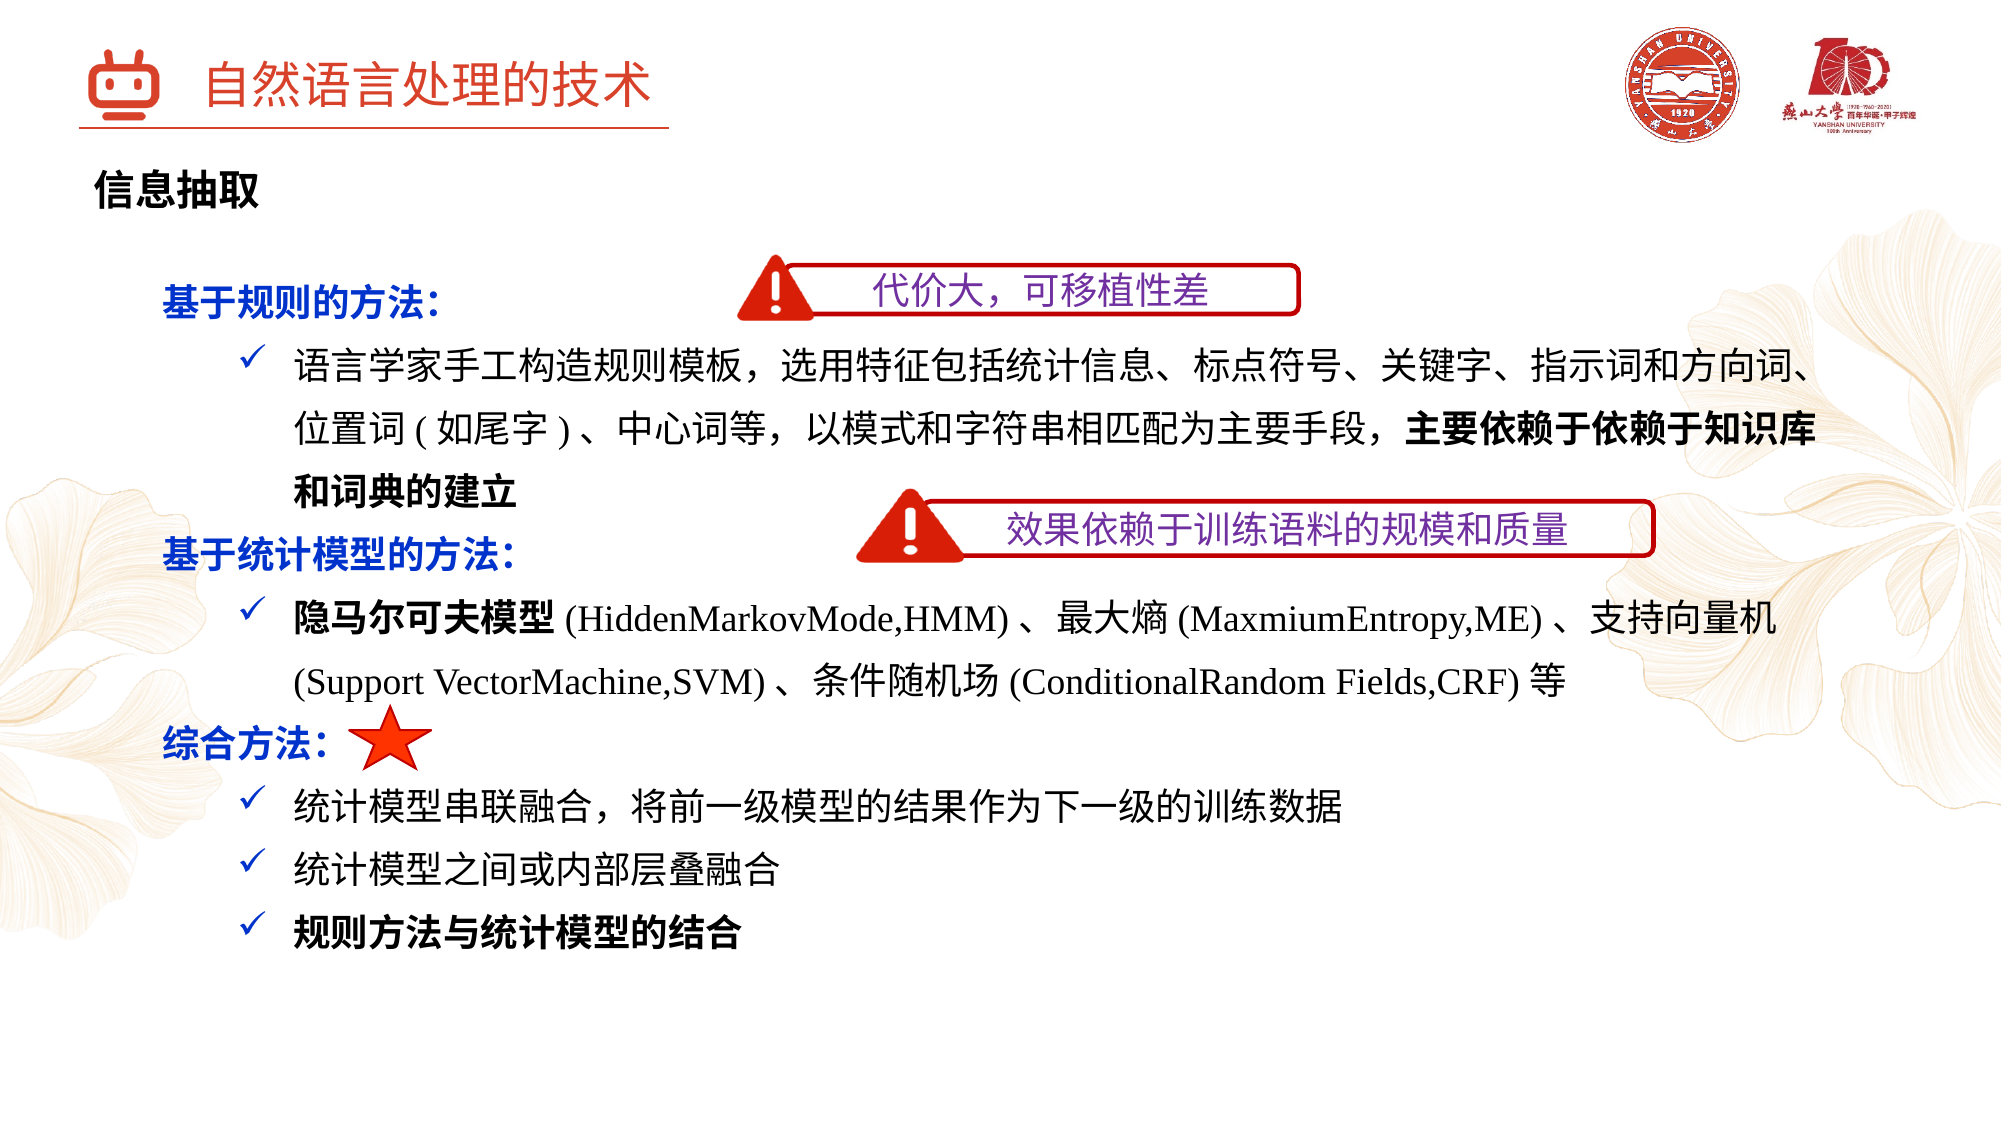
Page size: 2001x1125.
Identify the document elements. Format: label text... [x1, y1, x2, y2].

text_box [855, 488, 1654, 563]
picture [0, 344, 308, 1012]
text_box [1624, 22, 1939, 147]
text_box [737, 254, 1299, 321]
picture [78, 39, 169, 127]
text_box 基于规则的方法： 语言学家手工构造规则模板，选用特征包括统计信息、标点符号、关键字、指示词和方向词、位置词(如尾字)、中心词等，以模式和字符串相匹配为主要手段，主要依赖于依赖于知识库和词典的建立 基于统计模型的方法： 隐马尔可夫模型(HiddenMarkovMode,HMM)、最大熵(MaxmiumEntropy,ME)、支持向量机(Support VectorMachine,SVM)、条件随机场(ConditionalRandom Fields,CRF)等 综合方法： 统计模型串联融合，将前一级模型的结果作为下一级的训练数据 统计模型之间或内部层叠融合 规则方法与统计模型的结合 [147, 254, 1867, 962]
picture [1529, 188, 2001, 855]
text_box 自然语言处理的技术 [187, 46, 667, 121]
text_box [348, 703, 433, 771]
text_box 信息抽取 [78, 156, 596, 221]
